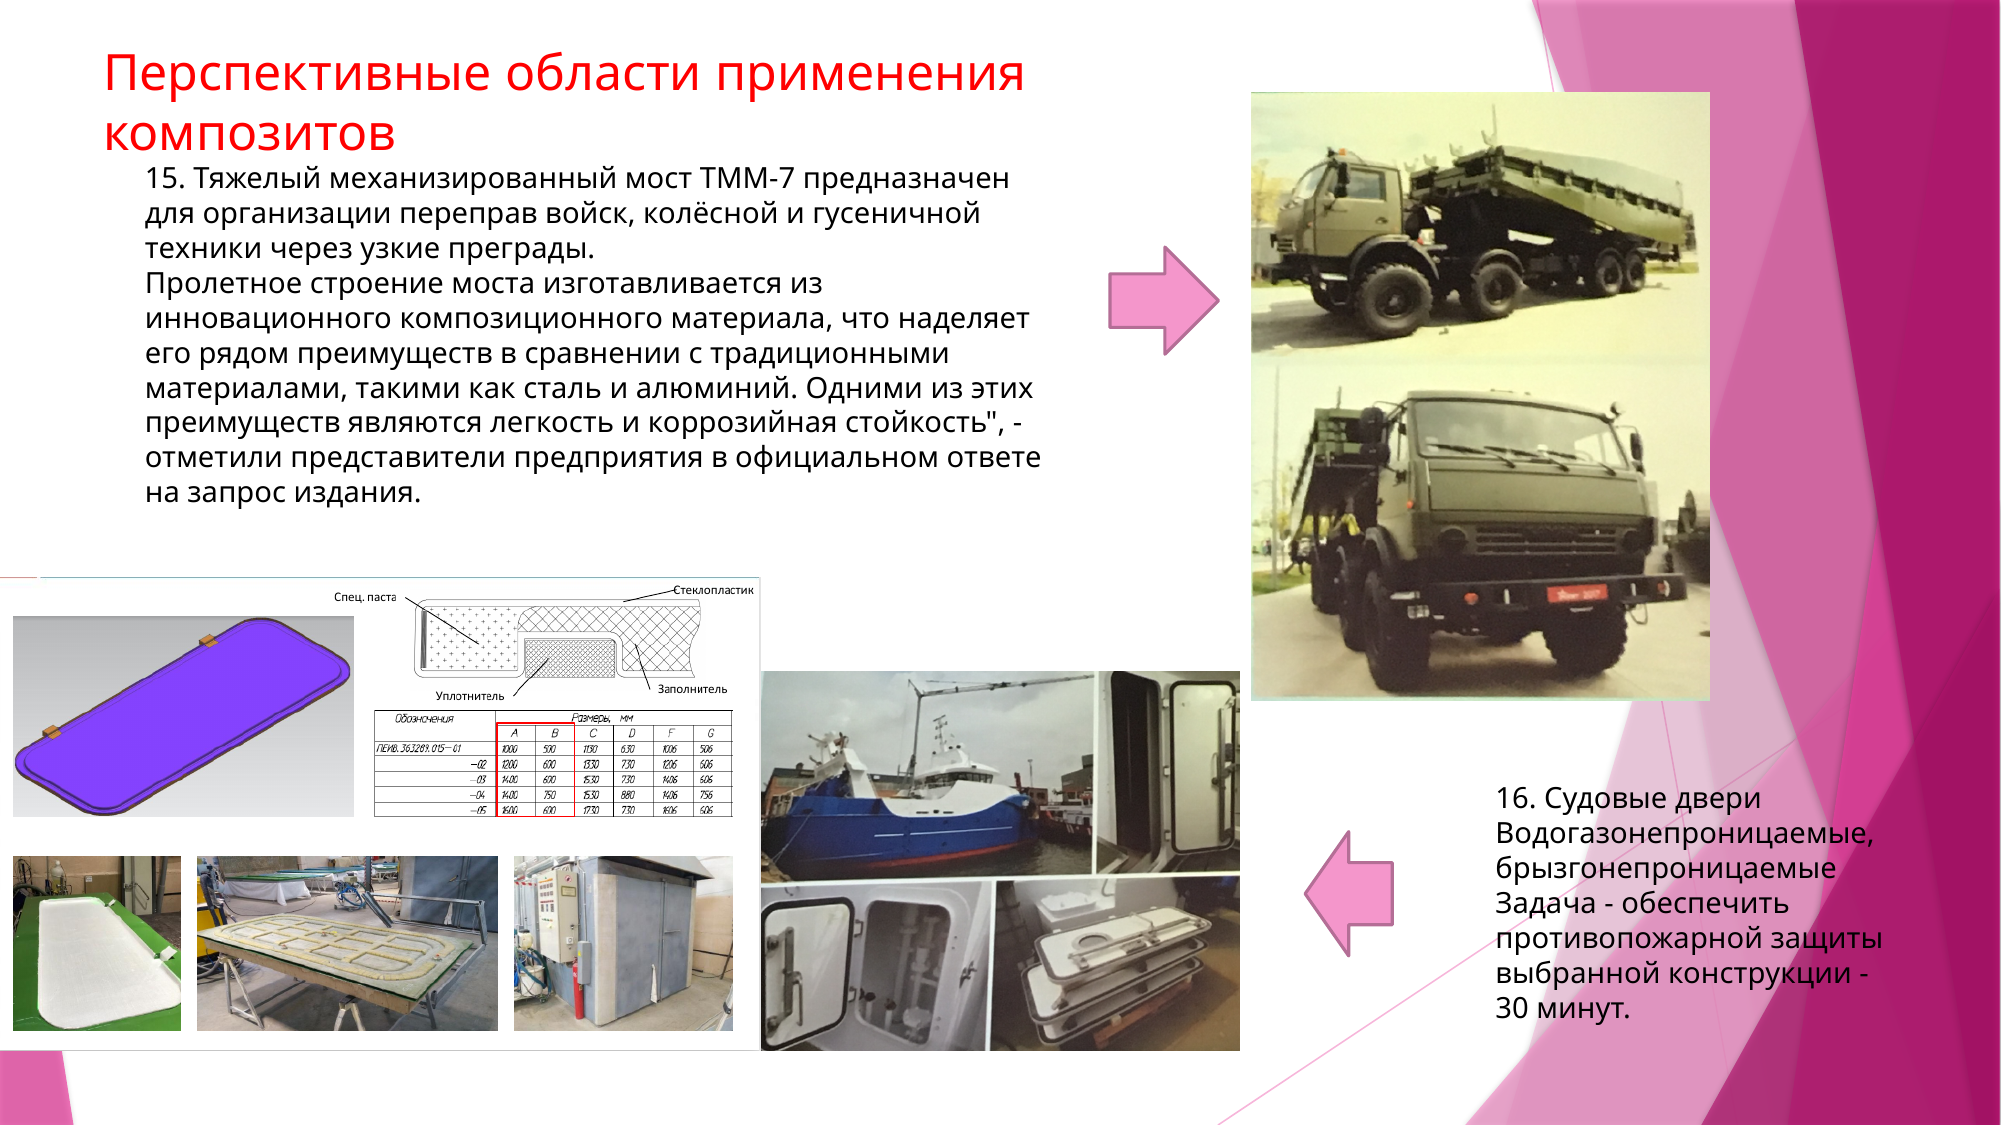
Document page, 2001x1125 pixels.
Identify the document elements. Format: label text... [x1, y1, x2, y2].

text_box 16. Судовые двери Водогазонепроницаемые, брызгонепроницаемые Задача - обеспечить противопожарной защиты выбранной конструкции -30 минут. [1480, 771, 1903, 1077]
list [765, 671, 1241, 1051]
text_box [1303, 830, 1394, 958]
picture [0, 577, 762, 1051]
title Перспективные области применения композитов [88, 32, 1232, 79]
text_box 15. Тяжелый механизированный мост ТММ-7 предназначен для организации переправ войск, колёсной и гусеничной техники через узкие преграды. Пролетное строение моста изготавливается из инновационного композиционного материала, что наделяет его рядом преимуществ в сравнении с традиционными материалами, такими как сталь и алюминий. Одними из этих преимуществ являются легкость и коррозийная стойкость", - отметили представители предприятия в официальном ответе на запрос издания. [130, 151, 1078, 517]
text_box [1108, 245, 1220, 356]
picture [1250, 92, 1711, 701]
